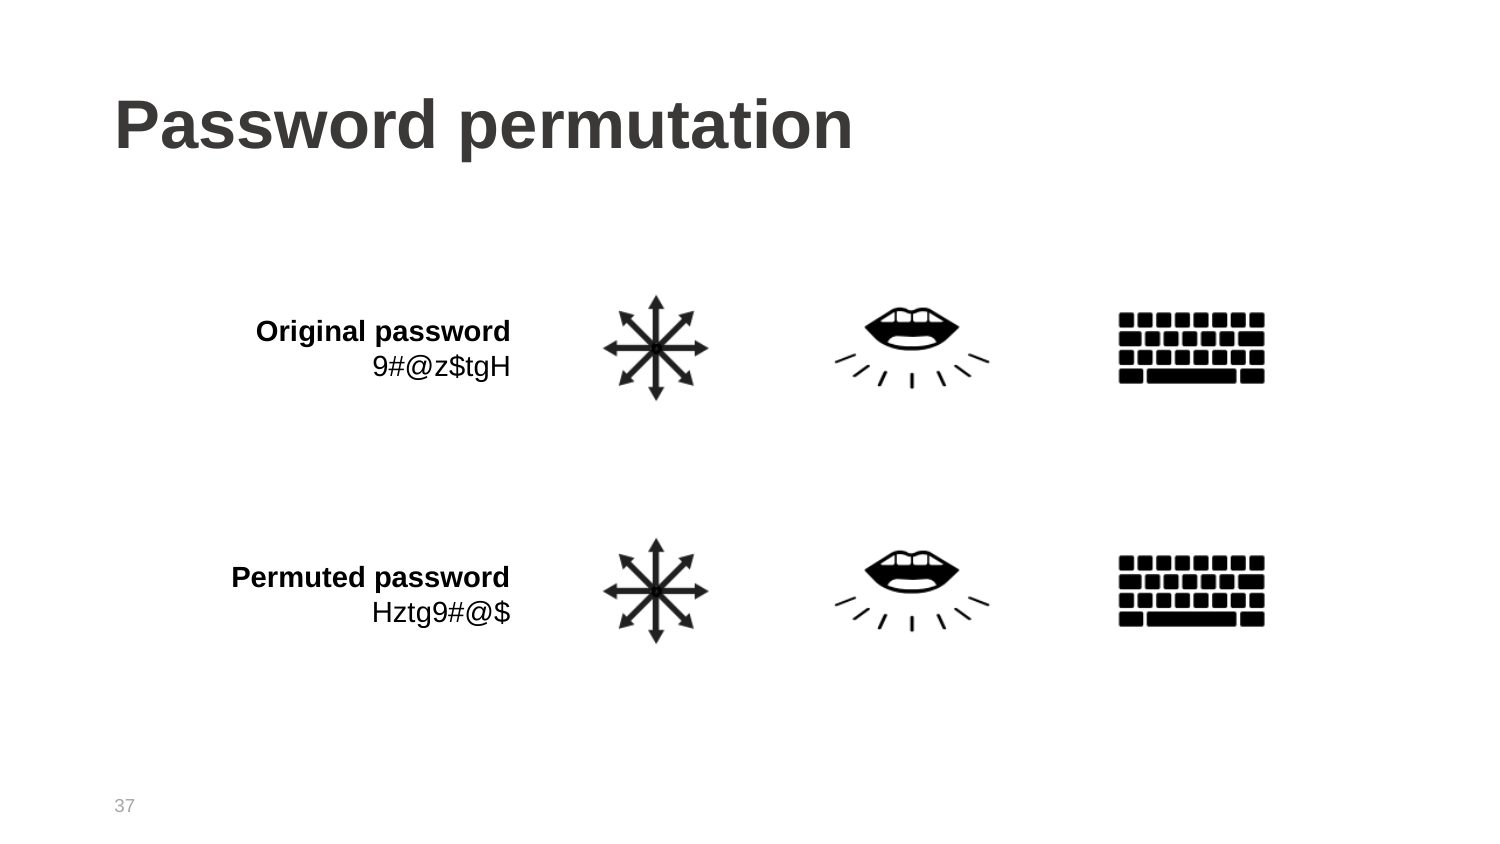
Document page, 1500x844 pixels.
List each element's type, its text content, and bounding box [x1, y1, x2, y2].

title Password permutation [103, 44, 1397, 208]
slide_number 37 [103, 782, 441, 827]
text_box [210, 286, 1290, 651]
